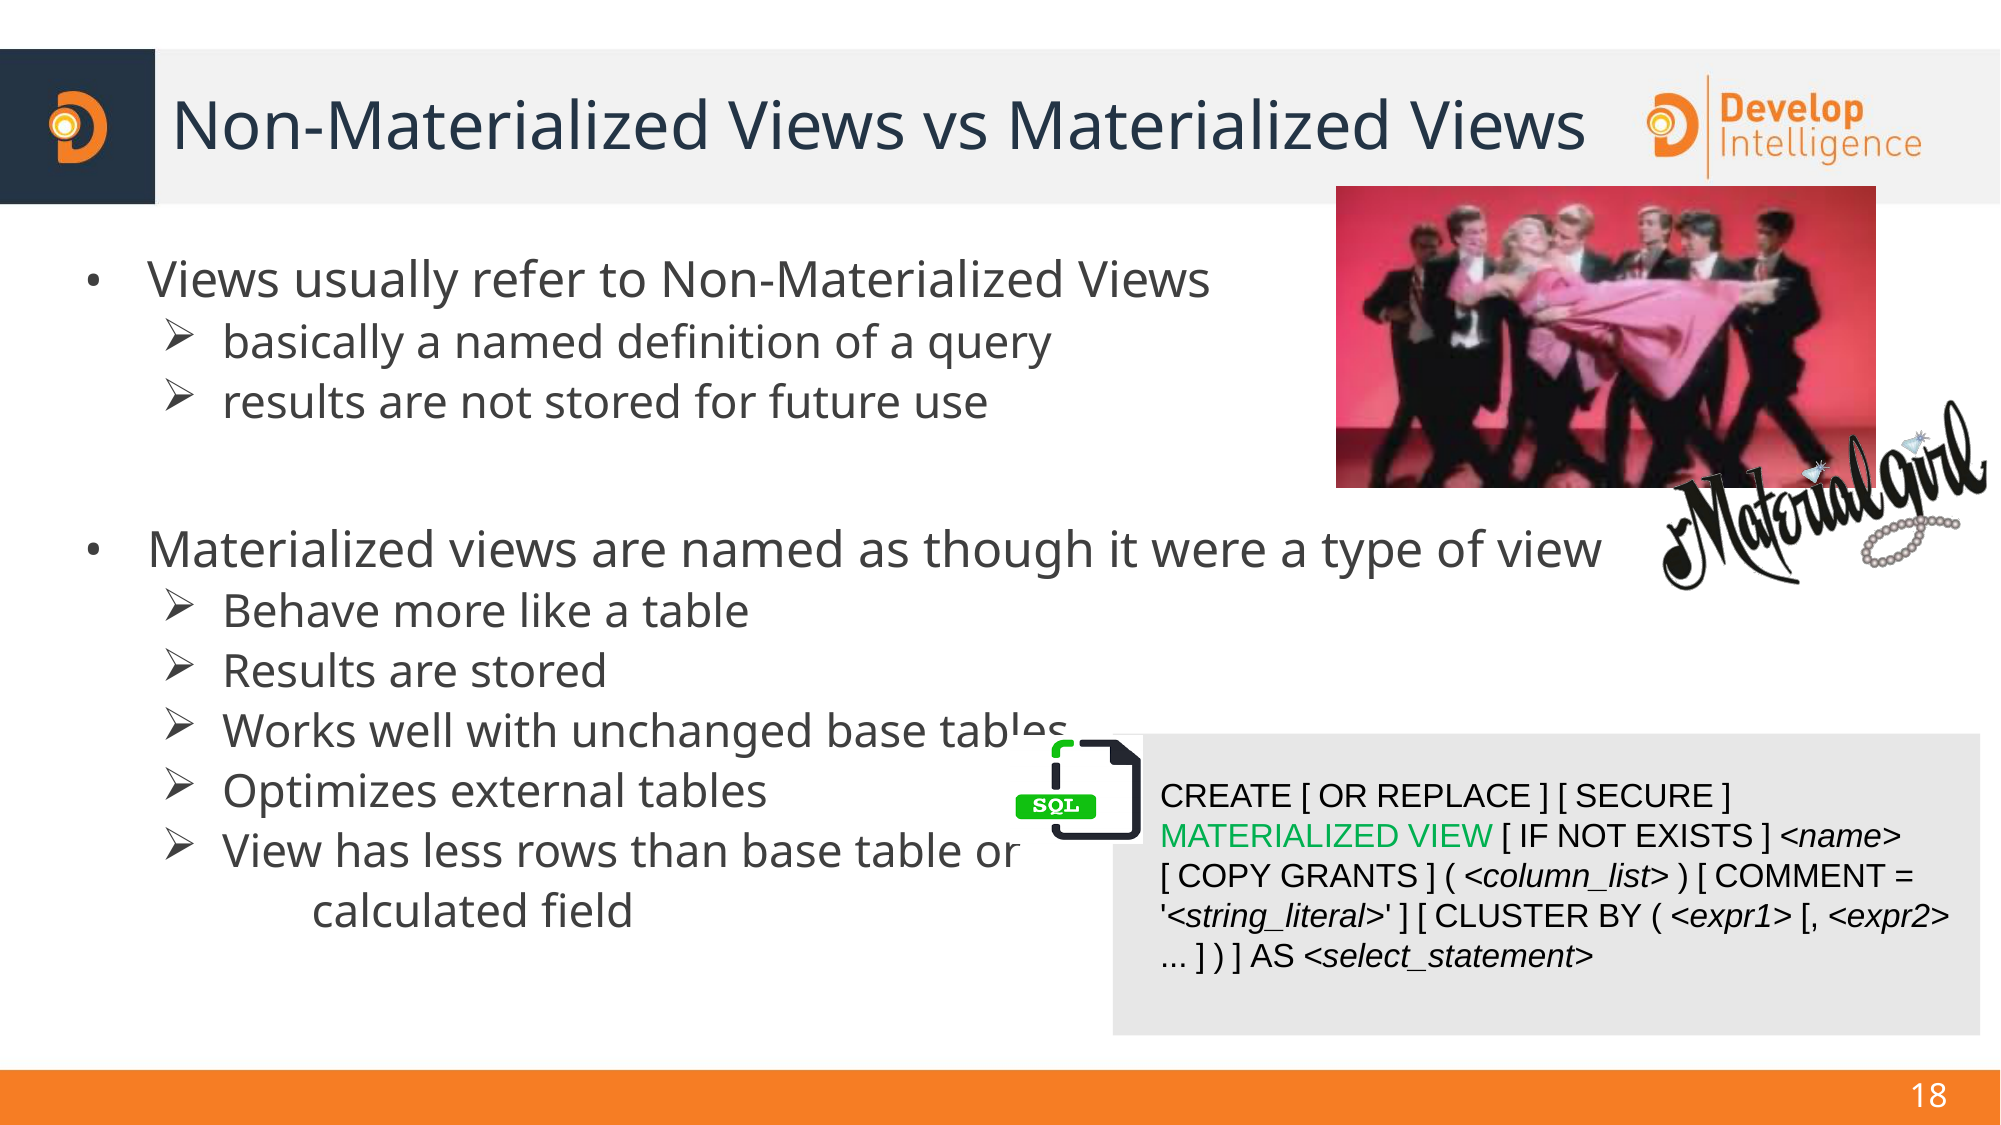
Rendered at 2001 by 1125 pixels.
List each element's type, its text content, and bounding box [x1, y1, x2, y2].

text_box [1111, 732, 1982, 767]
text_box CREATE [ OR REPLACE ] [ SECURE ] MATERIALIZED VIEW [ IF NOT EXISTS ] <name> [ COPY GRANTS ] ( <column_list> ) [ COMMENT = '<string_literal>' ] [ CLUSTER BY ( <expr1> [, <expr2> ... ] ) ] AS <select_statement> [1145, 767, 2000, 982]
list Views usually refer to Non-Materialized Views basically a named definition of a query results are not stored for future use Materialized views are named as though it were a type of view Behave more like a table Results are stored Works well with unchanged base tables Optimizes external tables View has less rows than base table or calculated field [57, 247, 1782, 1055]
picture [0, 0, 2001, 1125]
slide_number 18 [1860, 1072, 1998, 1122]
title Non-Materialized Views vs Materialized Views [156, 53, 1999, 203]
text_box [1111, 848, 1982, 1037]
